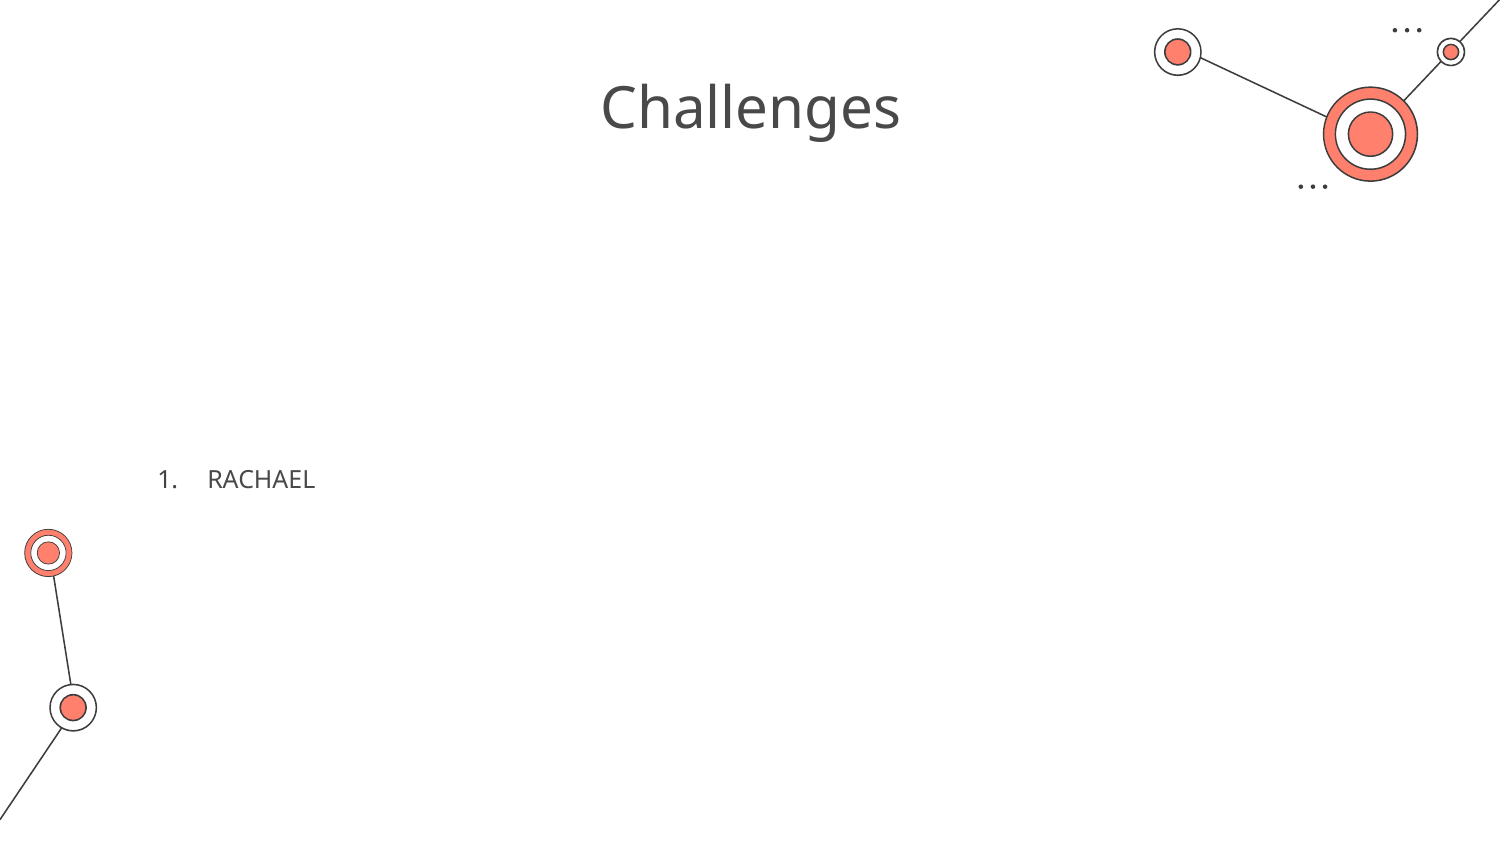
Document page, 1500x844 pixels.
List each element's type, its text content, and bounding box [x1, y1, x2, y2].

list RACHAEL [117, 188, 1382, 768]
title Challenges [415, 55, 1086, 150]
